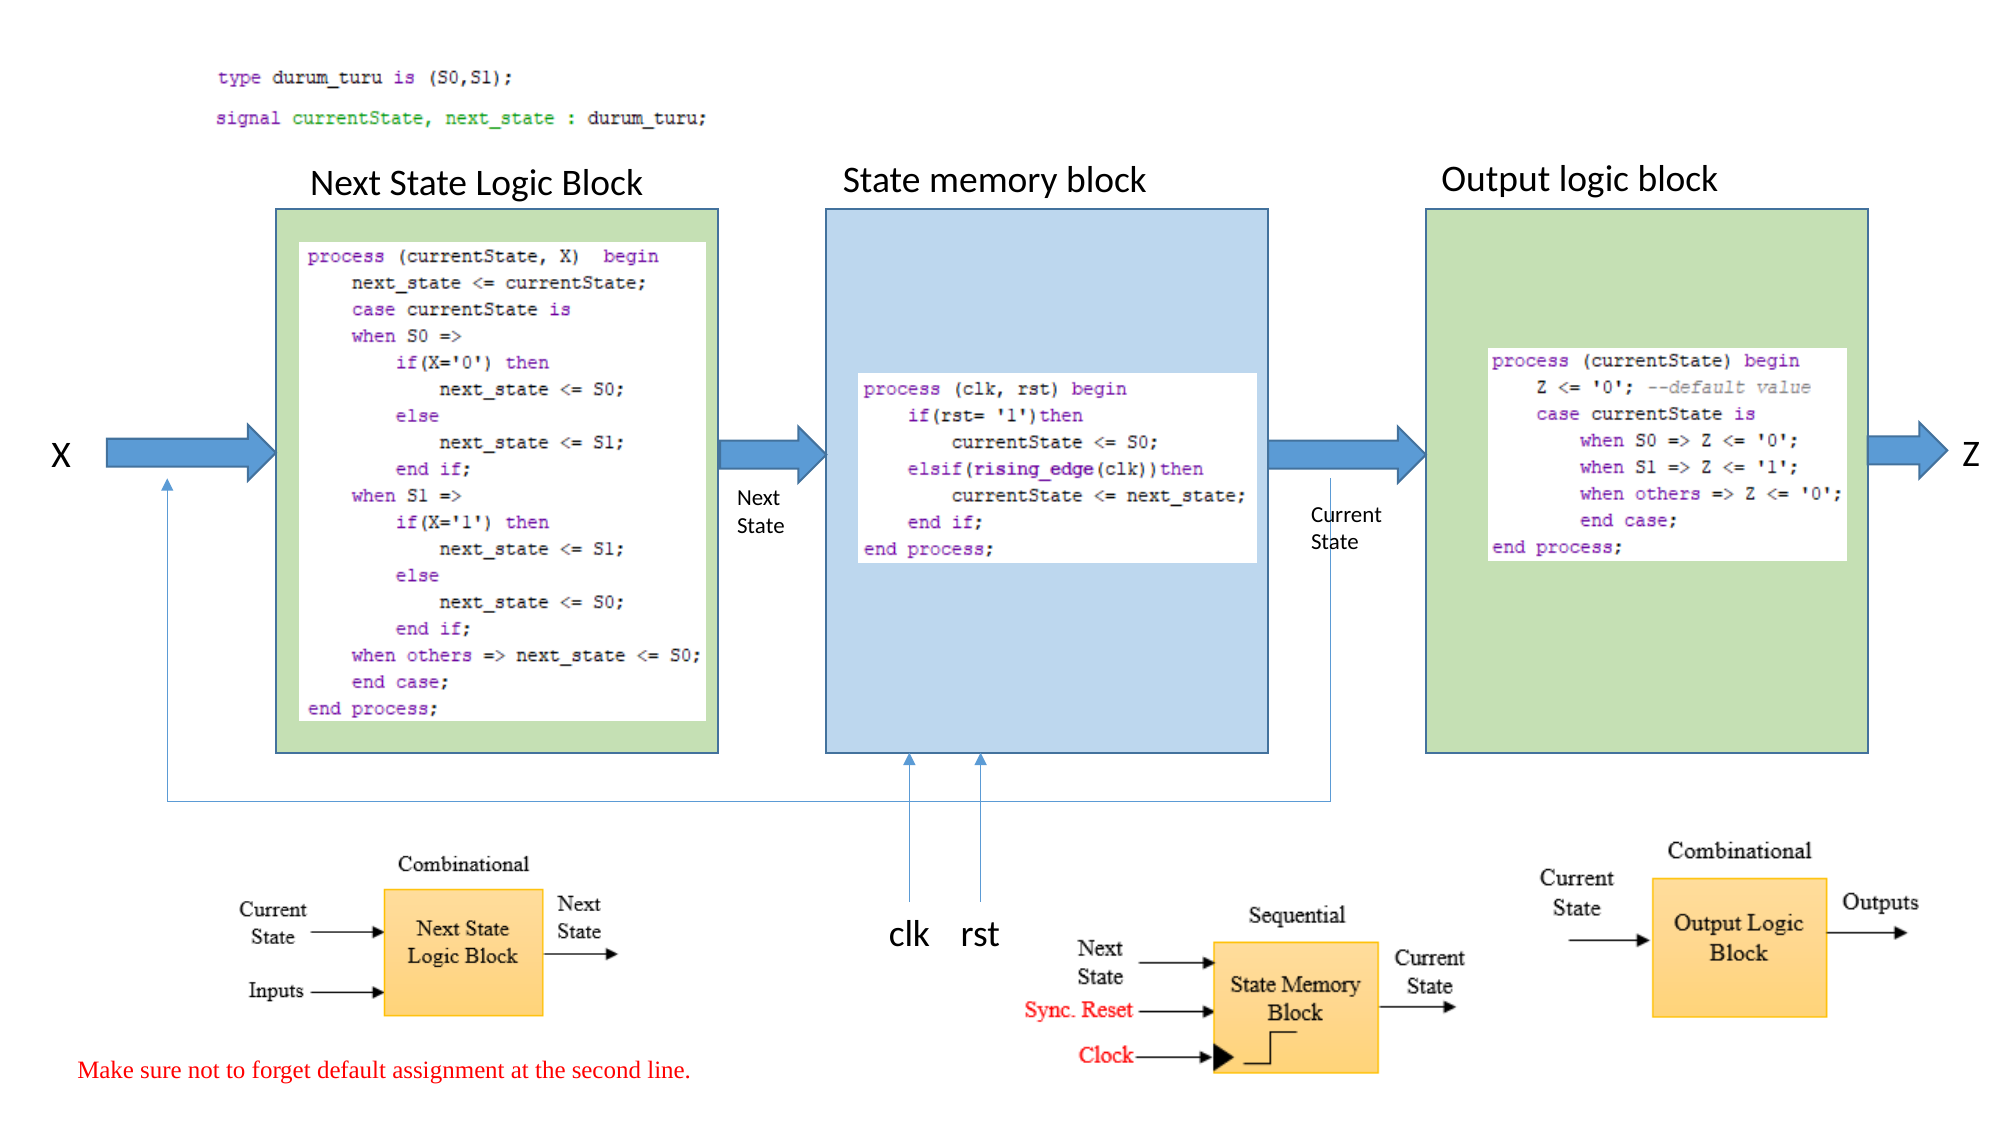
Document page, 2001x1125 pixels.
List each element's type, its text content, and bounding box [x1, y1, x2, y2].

text_box [825, 208, 1269, 754]
text_box rst [945, 901, 1015, 962]
text_box [1866, 419, 1947, 481]
text_box Current State [1331, 492, 1398, 562]
text_box [1267, 424, 1428, 486]
text_box Z [1947, 422, 1995, 482]
text_box clk [873, 901, 945, 962]
picture [207, 52, 718, 134]
text_box [275, 208, 719, 754]
text_box [719, 424, 828, 482]
text_box X [36, 422, 86, 483]
text_box [105, 422, 278, 484]
text_box Output logic block [1426, 147, 1734, 207]
text_box State memory block [828, 147, 1163, 208]
picture [1488, 348, 1847, 561]
picture [299, 242, 706, 721]
picture [237, 837, 631, 1033]
text_box Next State [722, 475, 801, 546]
text_box Next State Logic Block [295, 150, 659, 210]
text_box [1425, 208, 1869, 754]
text_box Current State [1296, 492, 1330, 562]
text_box Make sure not to forget default assignment at the second line. [62, 1046, 713, 1091]
picture [1531, 827, 1940, 1030]
picture [1015, 901, 1473, 1085]
picture [858, 373, 1257, 563]
